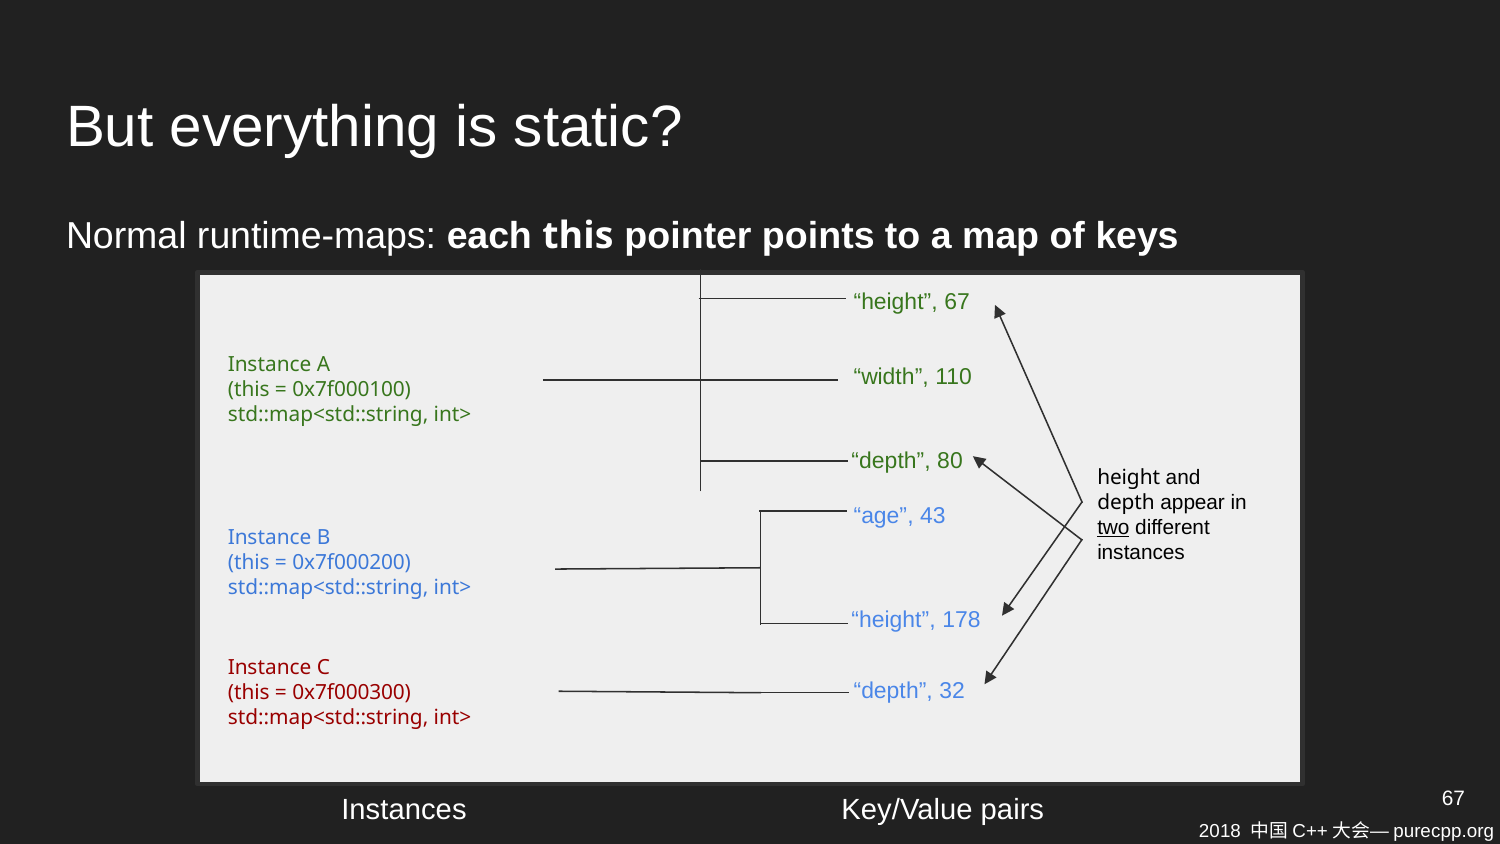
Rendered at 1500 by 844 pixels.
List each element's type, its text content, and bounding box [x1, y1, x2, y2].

text_box Instance C (this = 0x7f000300) std::map<std::string, int> [212, 638, 826, 752]
text_box Instances [326, 775, 494, 844]
text_box Instance A (this = 0x7f000100) std::map<std::string, int> [212, 335, 537, 449]
title But everything is static? [51, 72, 1449, 167]
text_box Key/Value pairs [826, 775, 1064, 844]
text_box [197, 272, 1303, 785]
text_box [972, 304, 1273, 685]
text_box “depth”, 80 [836, 430, 967, 494]
text_box “age”, 43 [838, 485, 967, 549]
text_box “depth”, 32 [838, 660, 1037, 724]
text_box “height”, 67 [838, 272, 1037, 335]
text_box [542, 298, 849, 462]
slide_number 67 [1389, 764, 1480, 830]
text_box Instance B (this = 0x7f000200) std::map<std::string, int> [212, 508, 826, 623]
text_box “width”, 110 [854, 347, 967, 410]
list Normal runtime-maps: each this pointer points to a map of keys [51, 189, 1449, 283]
text_box “height”, 178 [836, 589, 967, 653]
